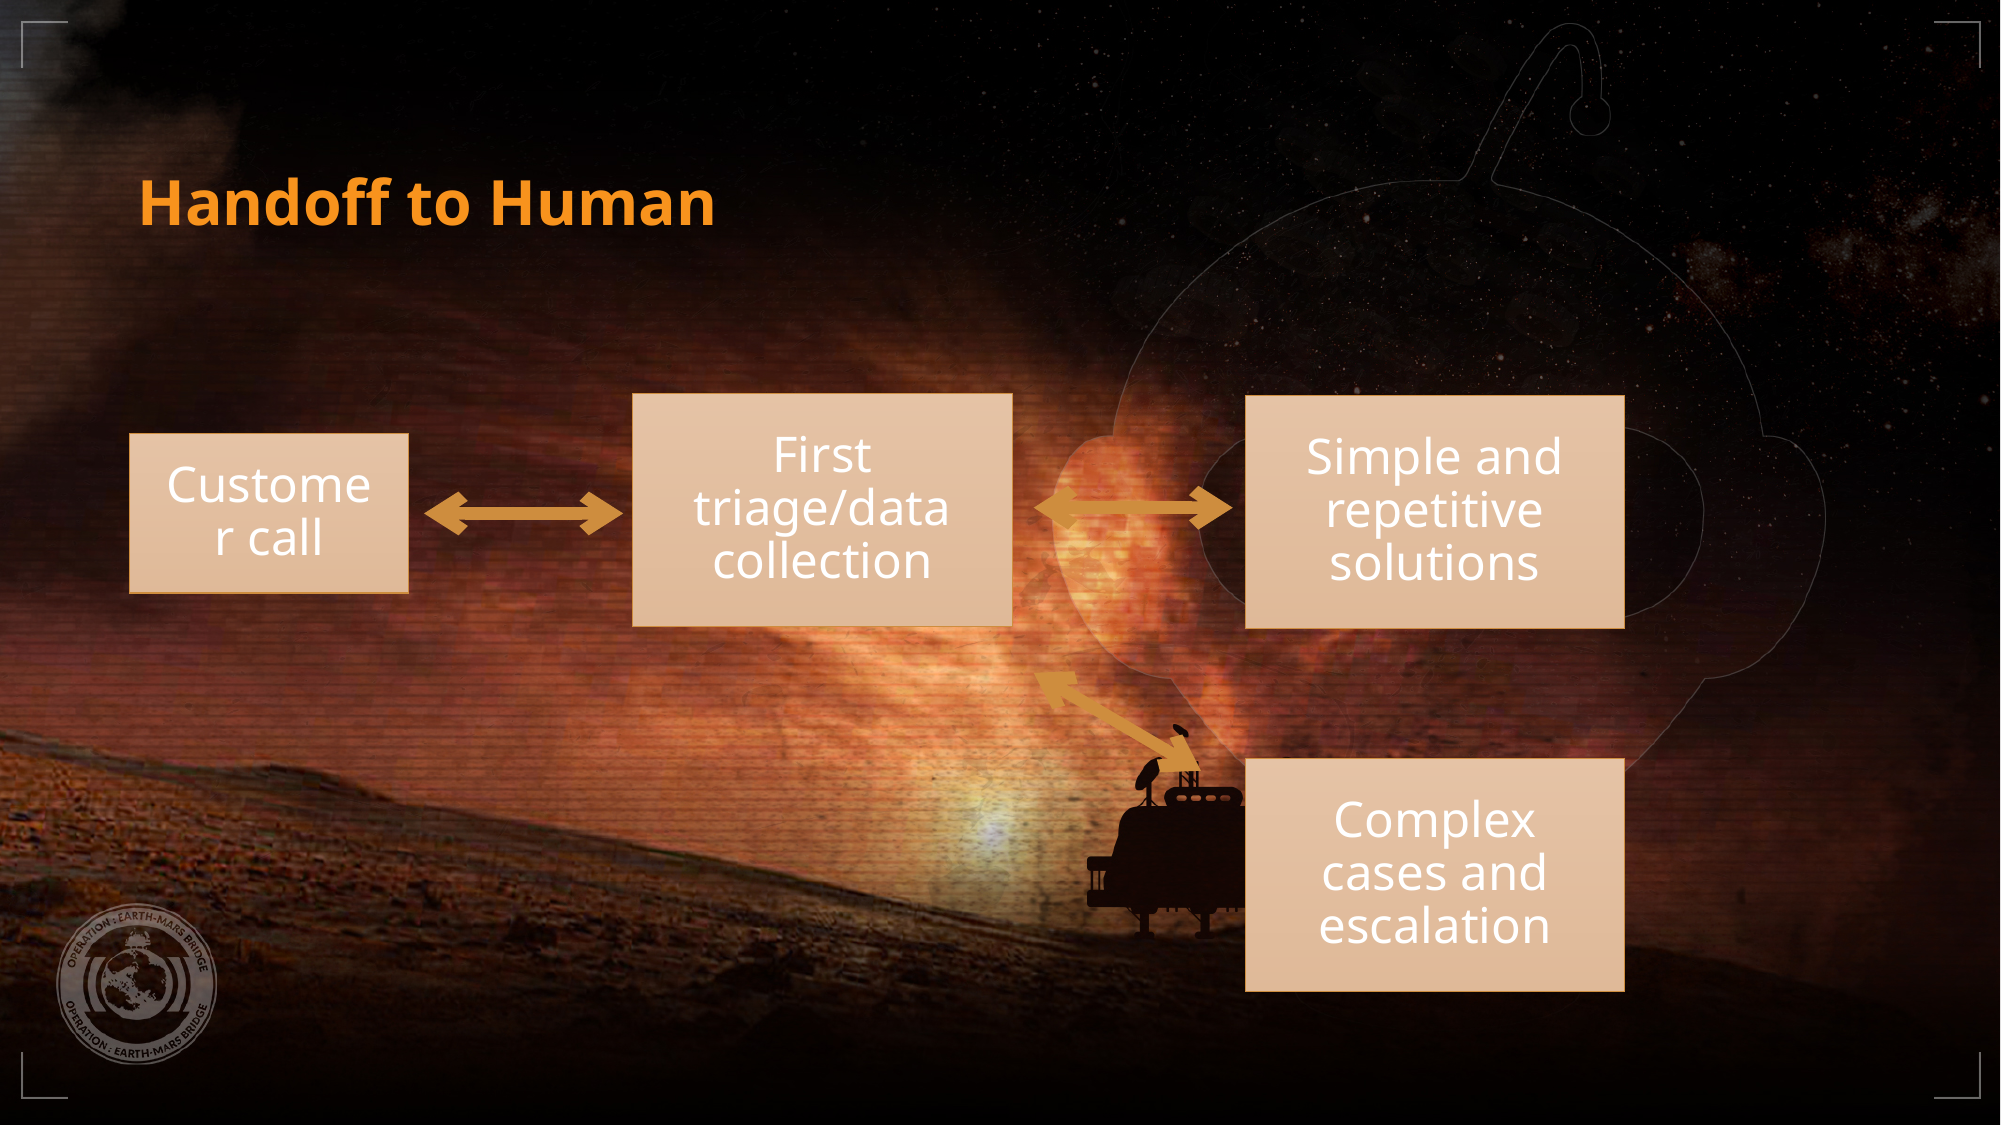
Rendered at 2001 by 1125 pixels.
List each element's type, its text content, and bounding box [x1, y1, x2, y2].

picture [0, 0, 2001, 1125]
text_box First triage/data collection [632, 393, 1013, 627]
text_box Complex cases and escalation [1245, 758, 1625, 992]
text_box Simple and repetitive solutions [1245, 395, 1625, 629]
title Handoff to Human [137, 171, 1863, 278]
text_box Customer call [129, 433, 409, 594]
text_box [1033, 672, 1201, 771]
